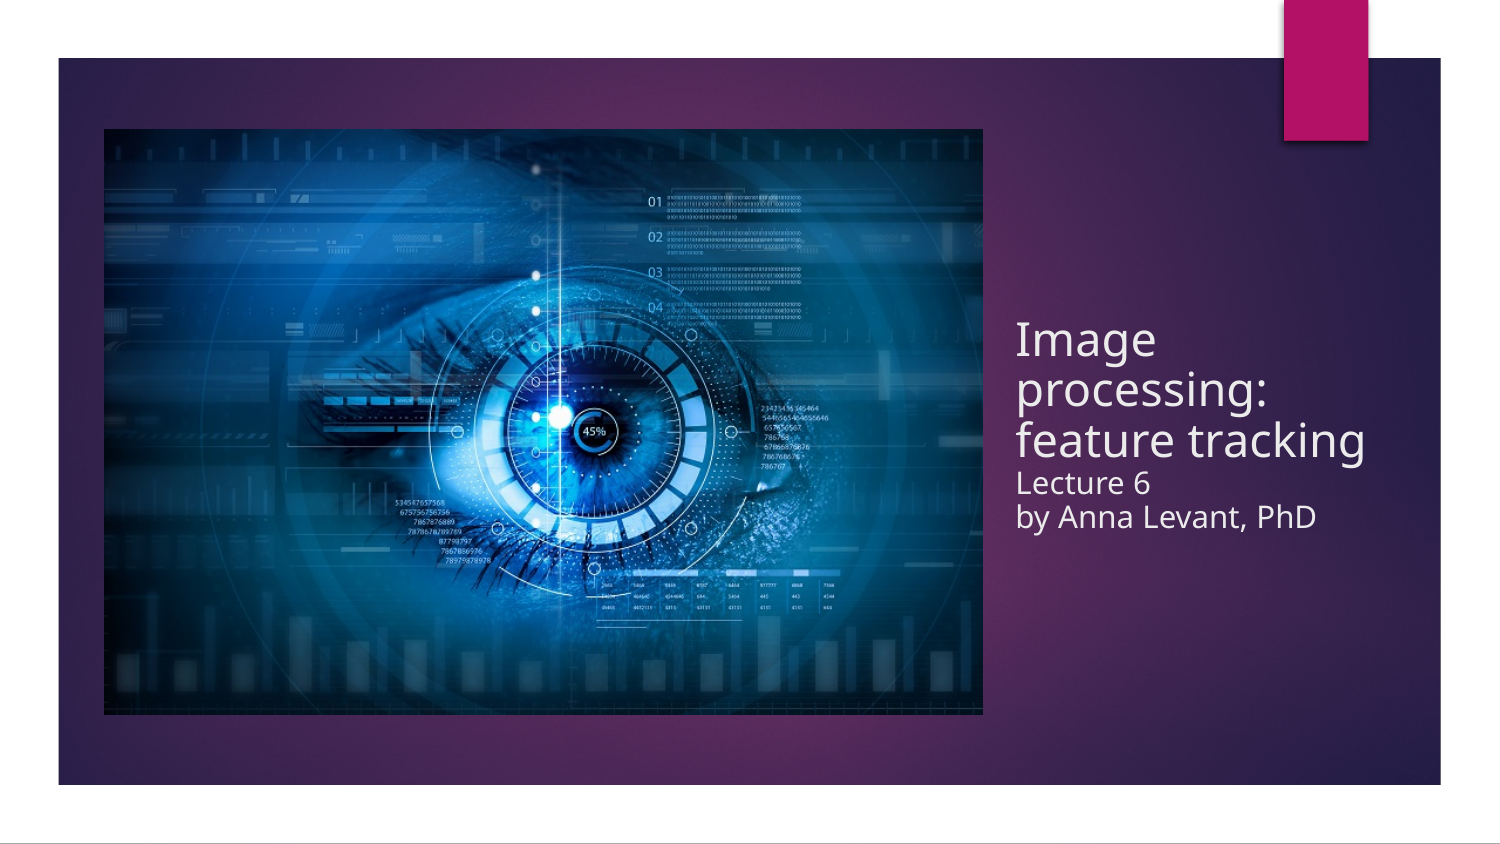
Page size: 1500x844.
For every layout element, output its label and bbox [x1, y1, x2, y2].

text_box [0, 0, 1500, 844]
picture [103, 129, 984, 715]
